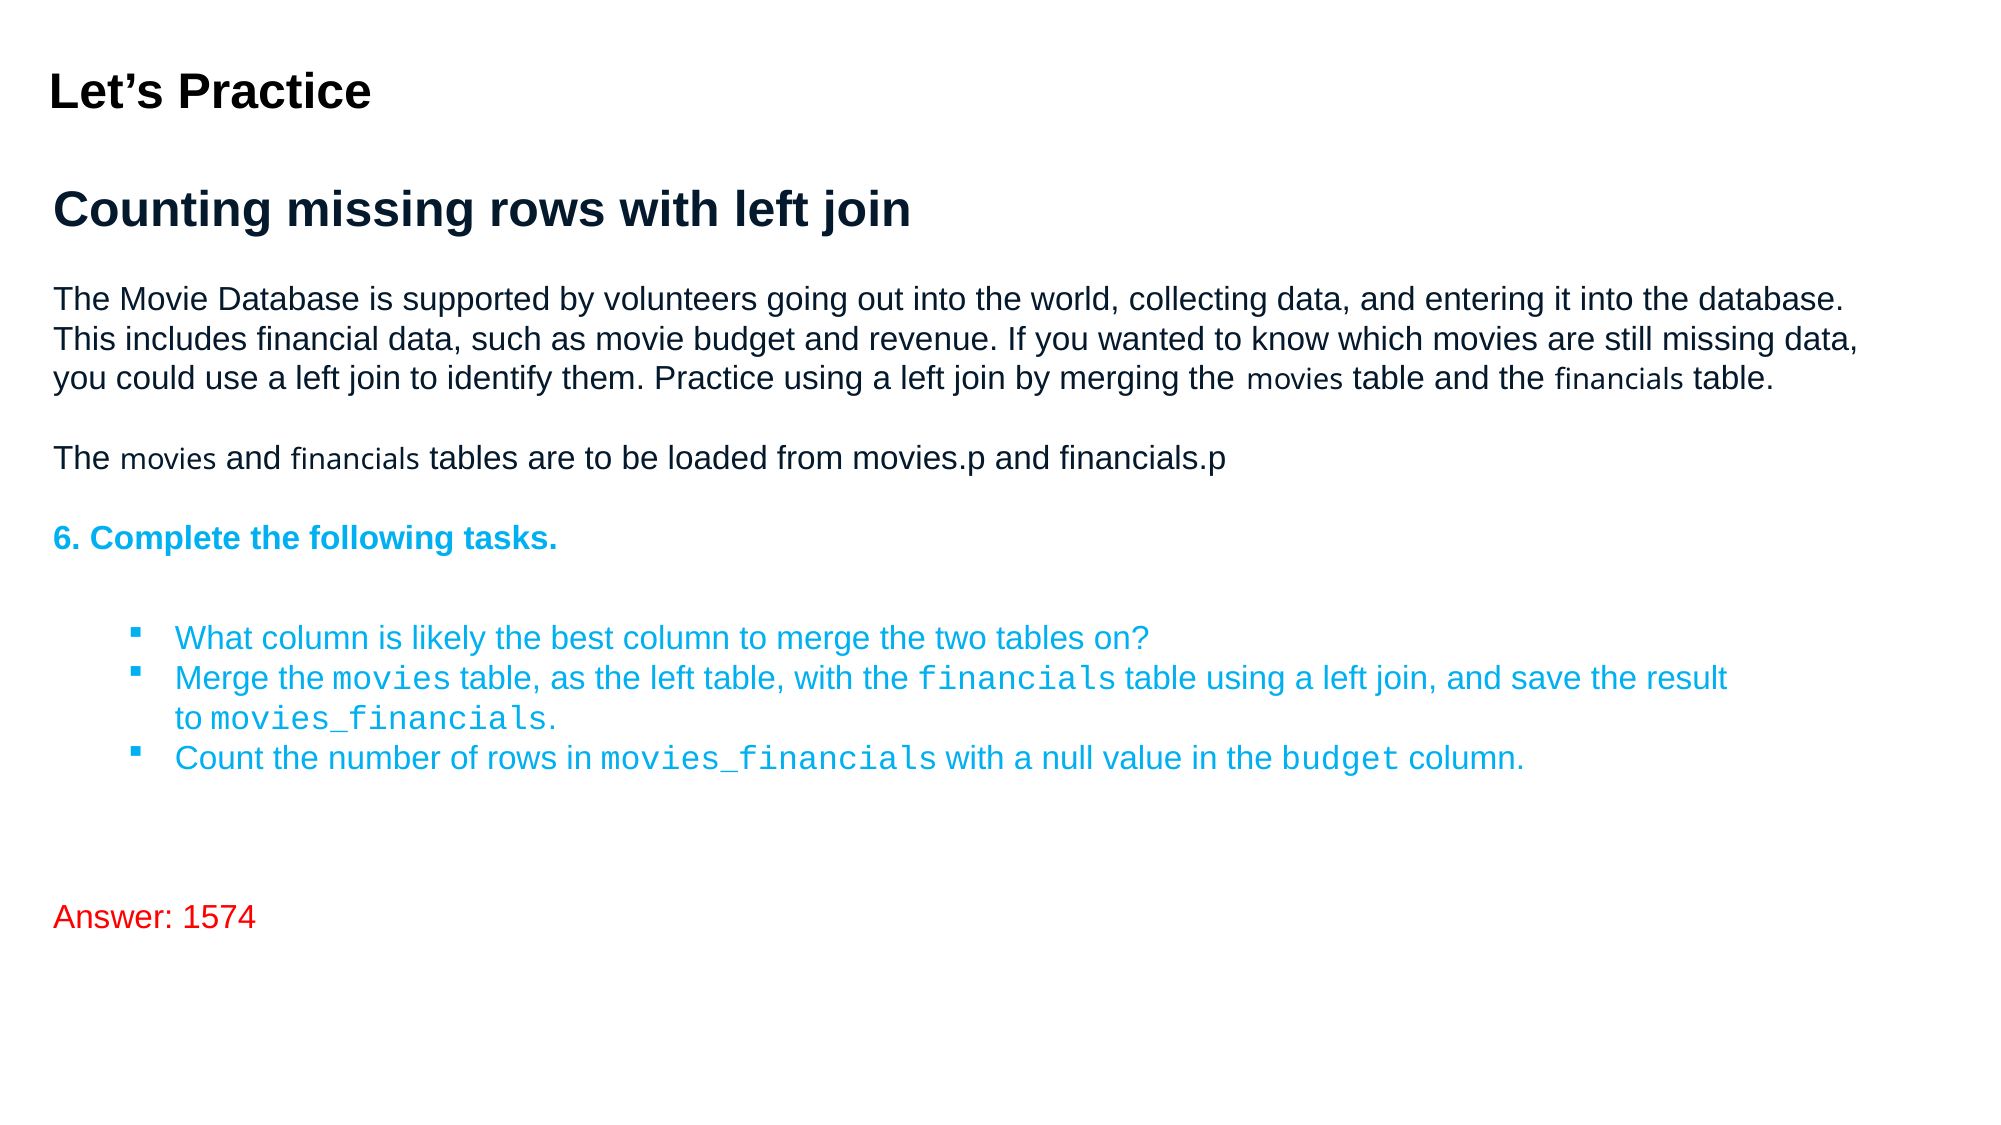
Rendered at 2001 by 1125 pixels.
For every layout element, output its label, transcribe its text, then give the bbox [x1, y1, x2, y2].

text_box Let’s Practice [34, 47, 1035, 127]
text_box Counting missing rows with left join The Movie Database is supported by volunteers going out into the world, collecting data, and entering it into the database. This includes financial data, such as movie budget and revenue. If you wanted to know which movies are still missing data, you could use a left join to identify them. Practice using a left join by merging the movies table and the financials table. The movies and financials tables are to be loaded from movies.p and financials.p 6. Complete the following tasks. What column is likely the best column to merge the two tables on? Merge the movies table, as the left table, with the financials table using a left join, and save the result to movies_financials. Count the number of rows in movies_financials with a null value in the budget column. Answer: 1574 [53, 176, 1889, 949]
